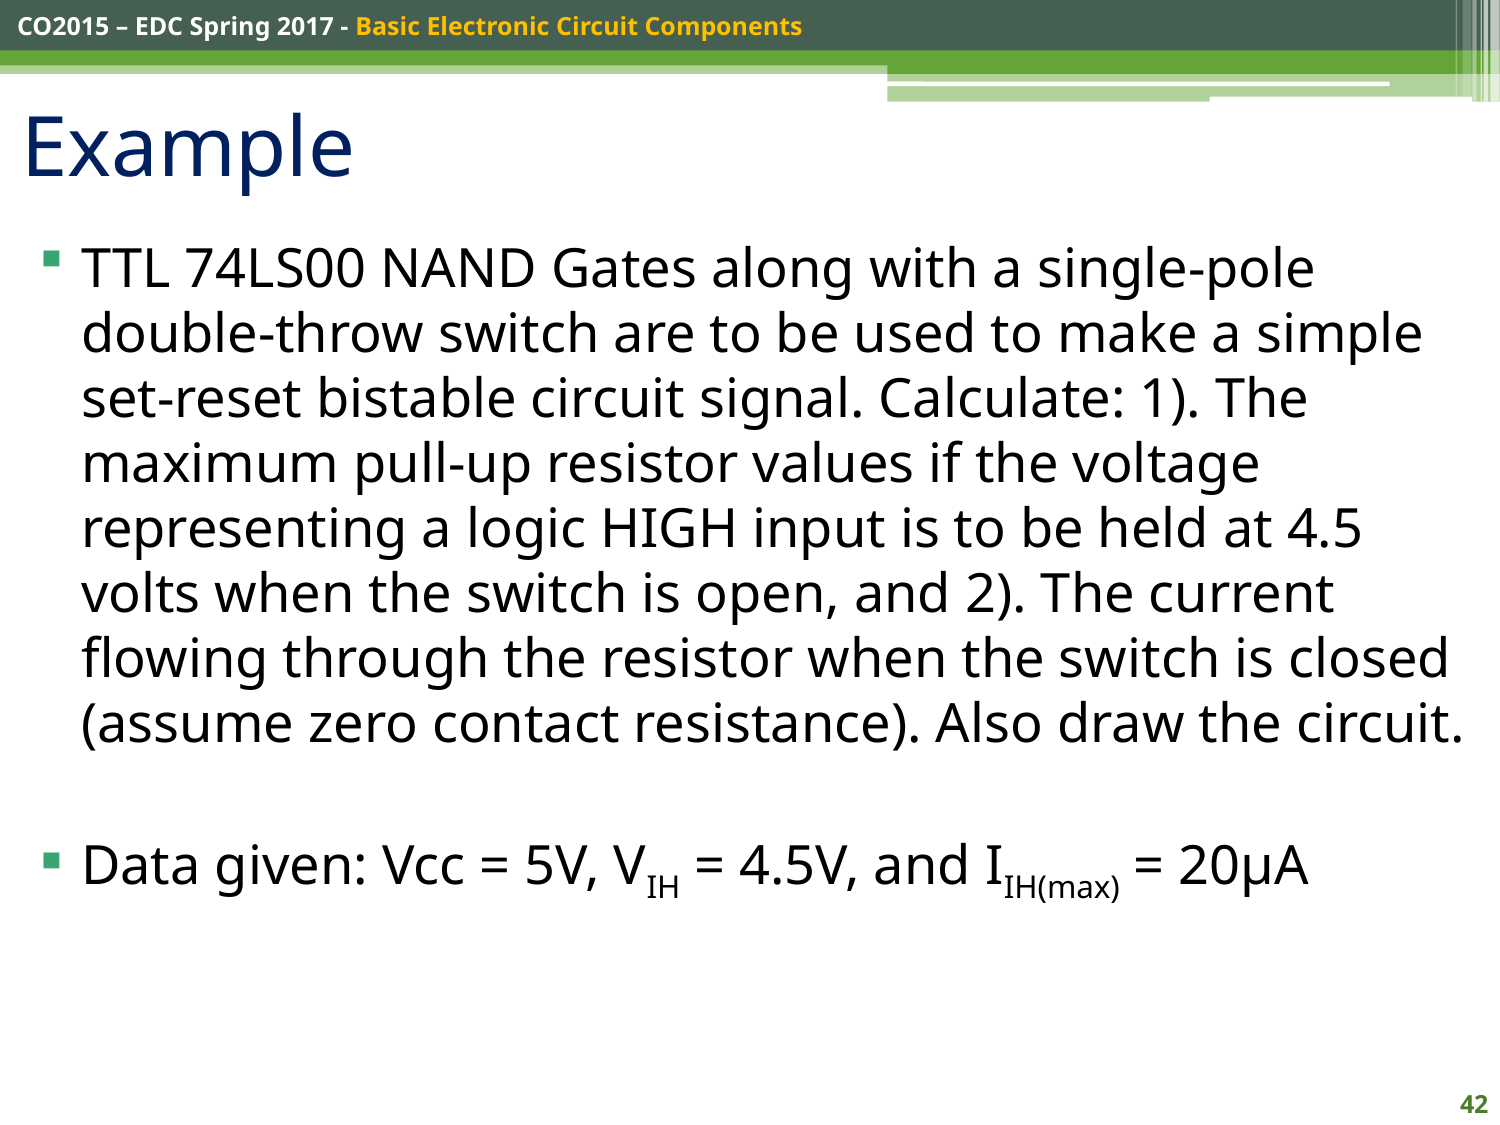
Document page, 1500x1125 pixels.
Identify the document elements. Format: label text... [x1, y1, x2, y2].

title Example [6, 77, 1485, 209]
list TTL 74LS00 NAND Gates along with a single-pole double-throw switch are to be used to make a simple set-reset bistable circuit signal. Calculate: 1). The maximum pull-up resistor values if the voltage representing a logic HIGH input is to be held at 4.5 volts when the switch is open, and 2). The current flowing through the resistor when the switch is closed (assume zero contact resistance). Also draw the circuit. Data given: Vcc = 5V, VIH = 4.5V, and IIH(max) = 20μA [6, 225, 1485, 1079]
